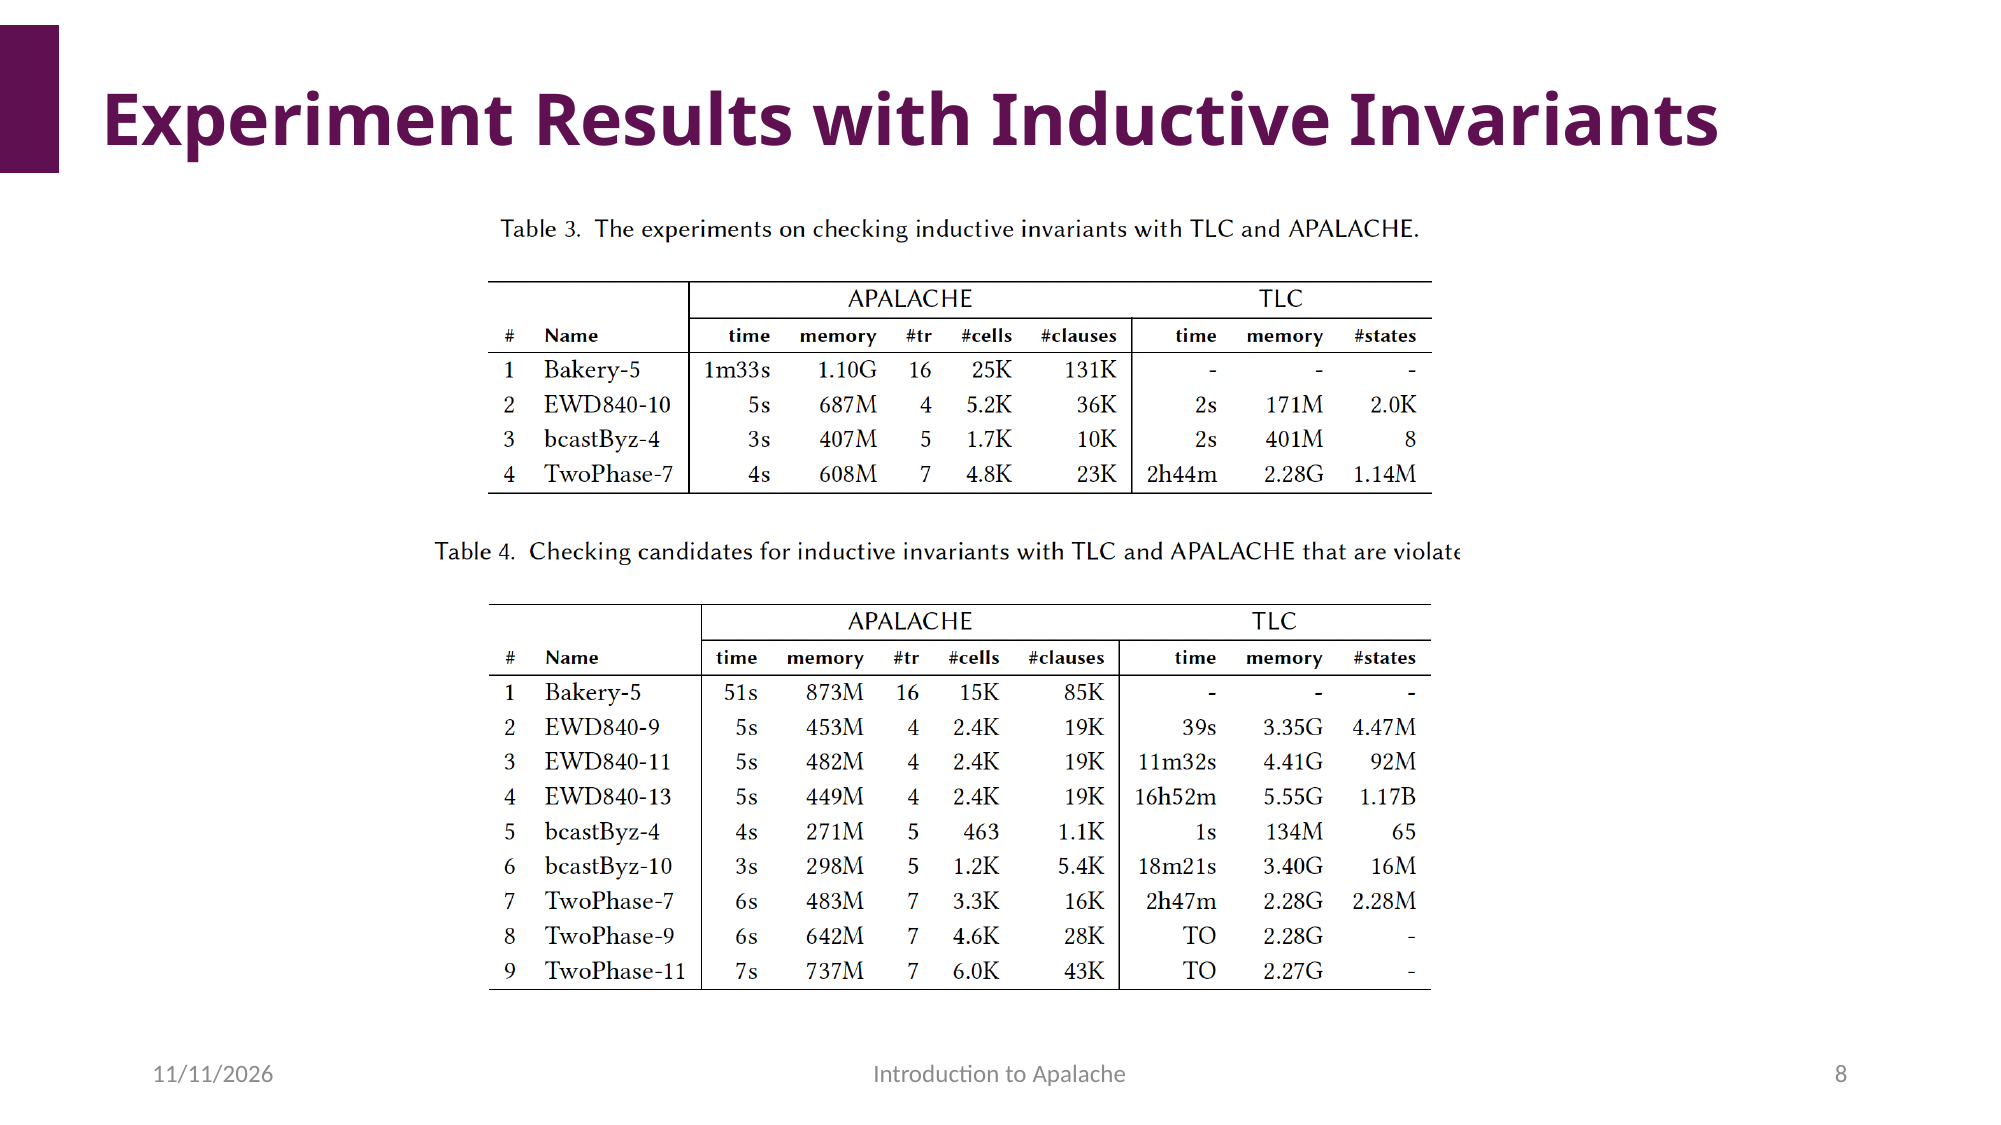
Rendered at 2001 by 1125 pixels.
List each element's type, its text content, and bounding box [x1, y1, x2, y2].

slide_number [137, 1042, 588, 1103]
slide_number 8 [1412, 1042, 1863, 1103]
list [425, 203, 1460, 1008]
footer Introduction to Apalache [662, 1042, 1338, 1103]
title Experiment Results with Inductive Invariants [86, 26, 1917, 169]
